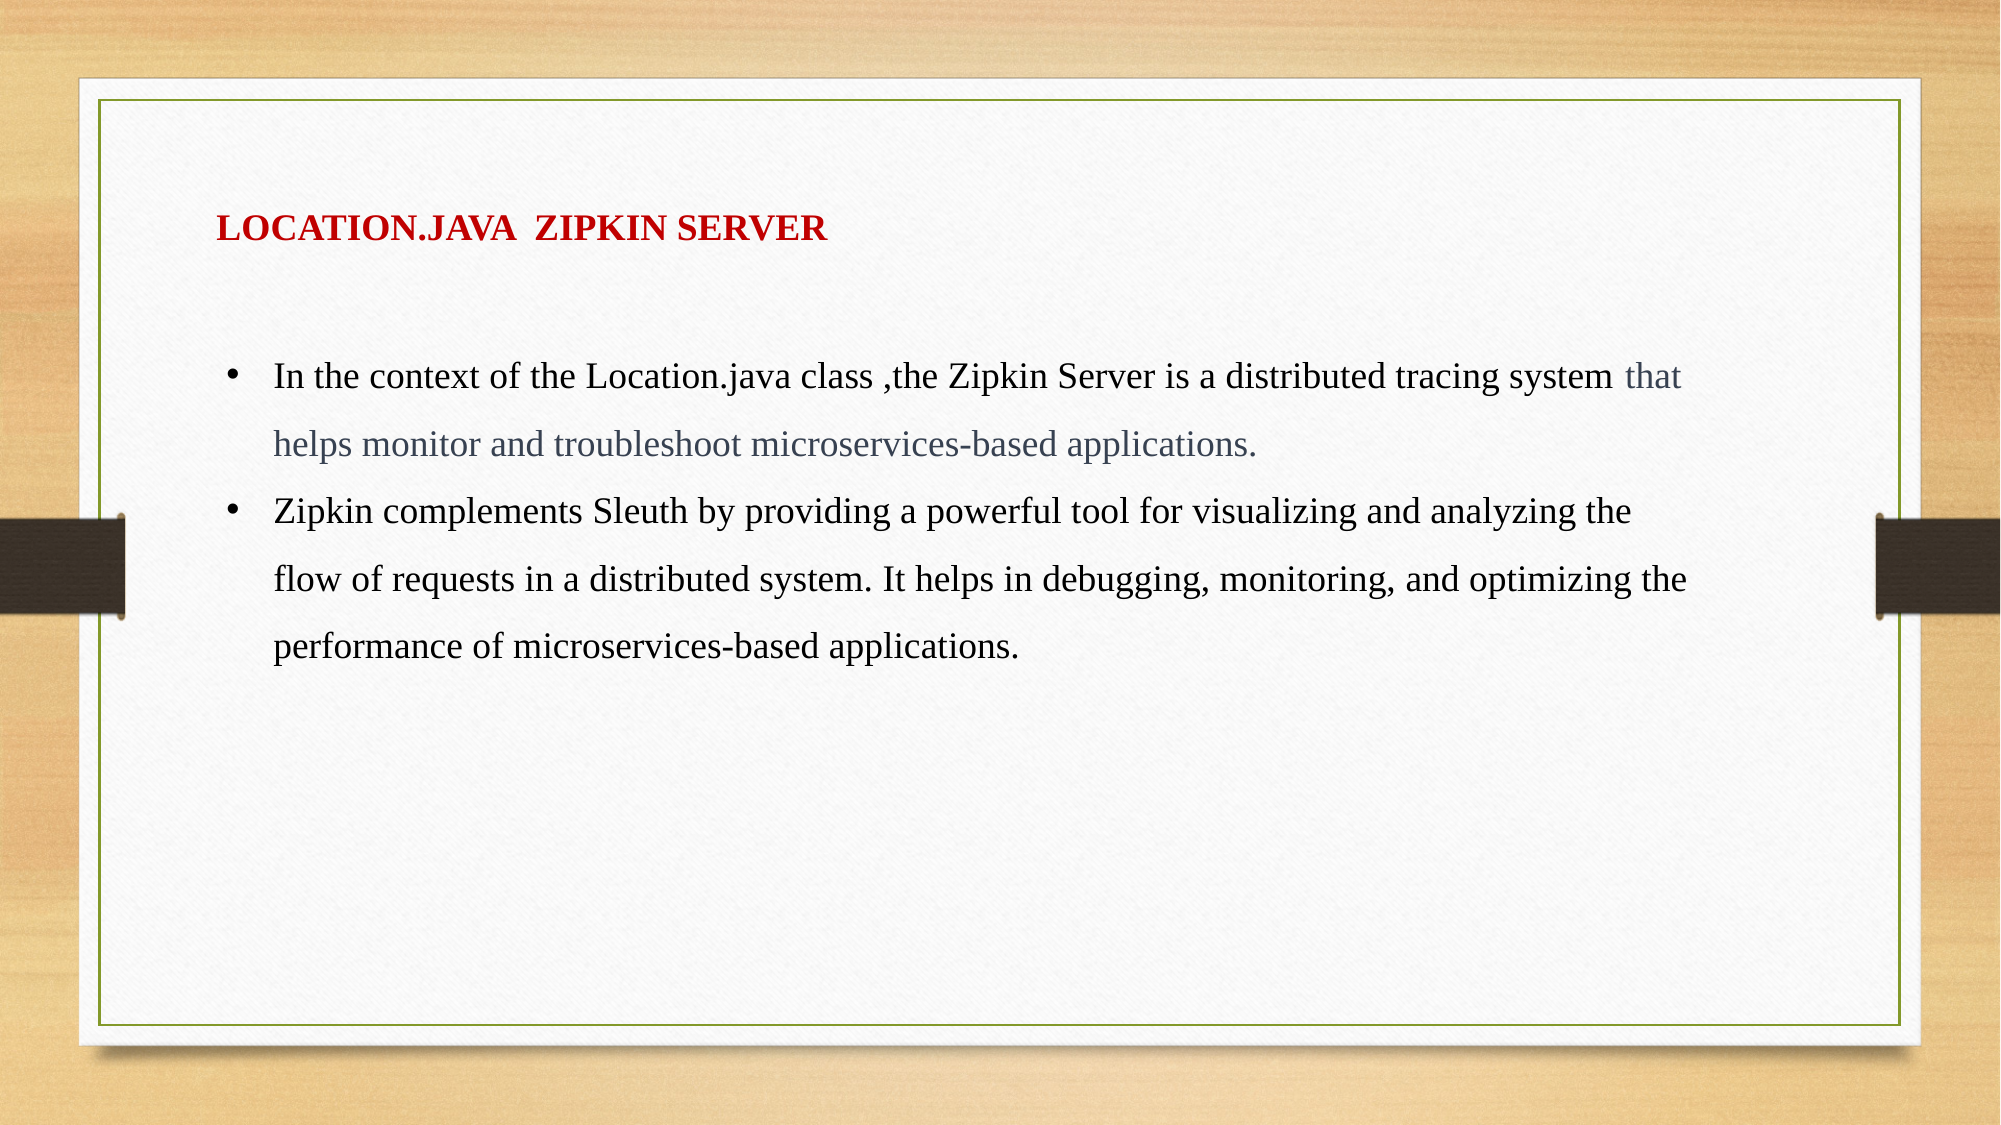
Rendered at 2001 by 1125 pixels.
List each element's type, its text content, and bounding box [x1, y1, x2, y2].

text_box In the context of the Location.java class ,the Zipkin Server is a distributed tracing system that helps monitor and troubleshoot microservices-based applications. Zipkin complements Sleuth by providing a powerful tool for visualizing and analyzing the flow of requests in a distributed system. It helps in debugging, monitoring, and optimizing the performance of microservices-based applications. [211, 321, 1712, 674]
text_box LOCATION.JAVA ZIPKIN SERVER [20, 195, 1024, 256]
picture [0, 0, 2001, 1125]
